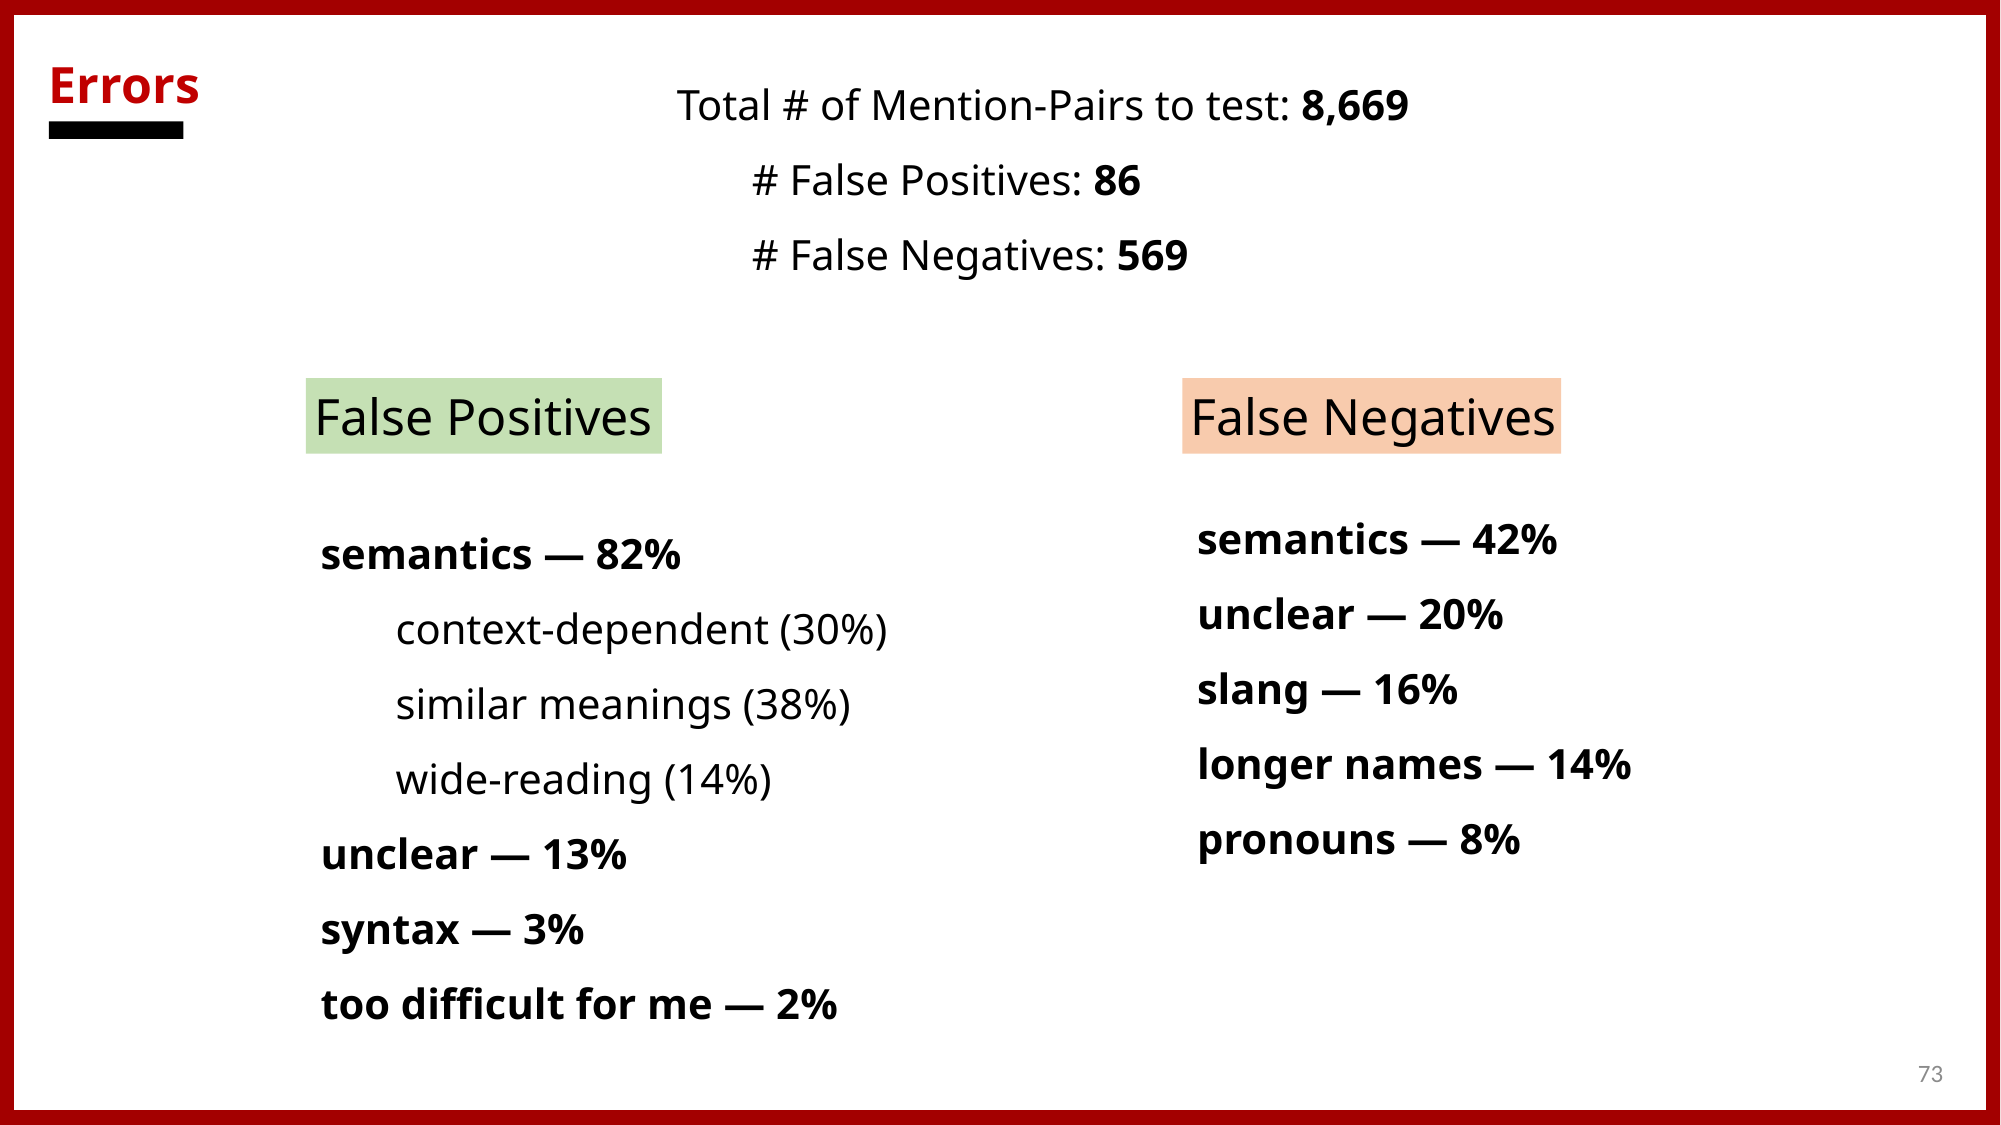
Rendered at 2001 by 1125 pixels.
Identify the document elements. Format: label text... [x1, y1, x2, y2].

text_box Total # of Mention-Pairs to test: 8,669 # False Positives: 86 # False Negatives: 569 [662, 45, 1462, 286]
text_box Errors [33, 46, 662, 122]
text_box False Positives [299, 378, 668, 453]
text_box [48, 120, 184, 140]
slide_number 73 [1508, 1042, 1959, 1103]
text_box False Negatives [1176, 378, 1572, 453]
text_box semantics — 82% context-dependent (30%) similar meanings (38%) wide-reading (14%) unclear — 13% syntax — 3% too difficult for me — 2% [305, 495, 984, 1036]
text_box semantics — 42% unclear — 20% slang — 16% longer names — 14% pronouns — 8% [1182, 480, 1705, 871]
